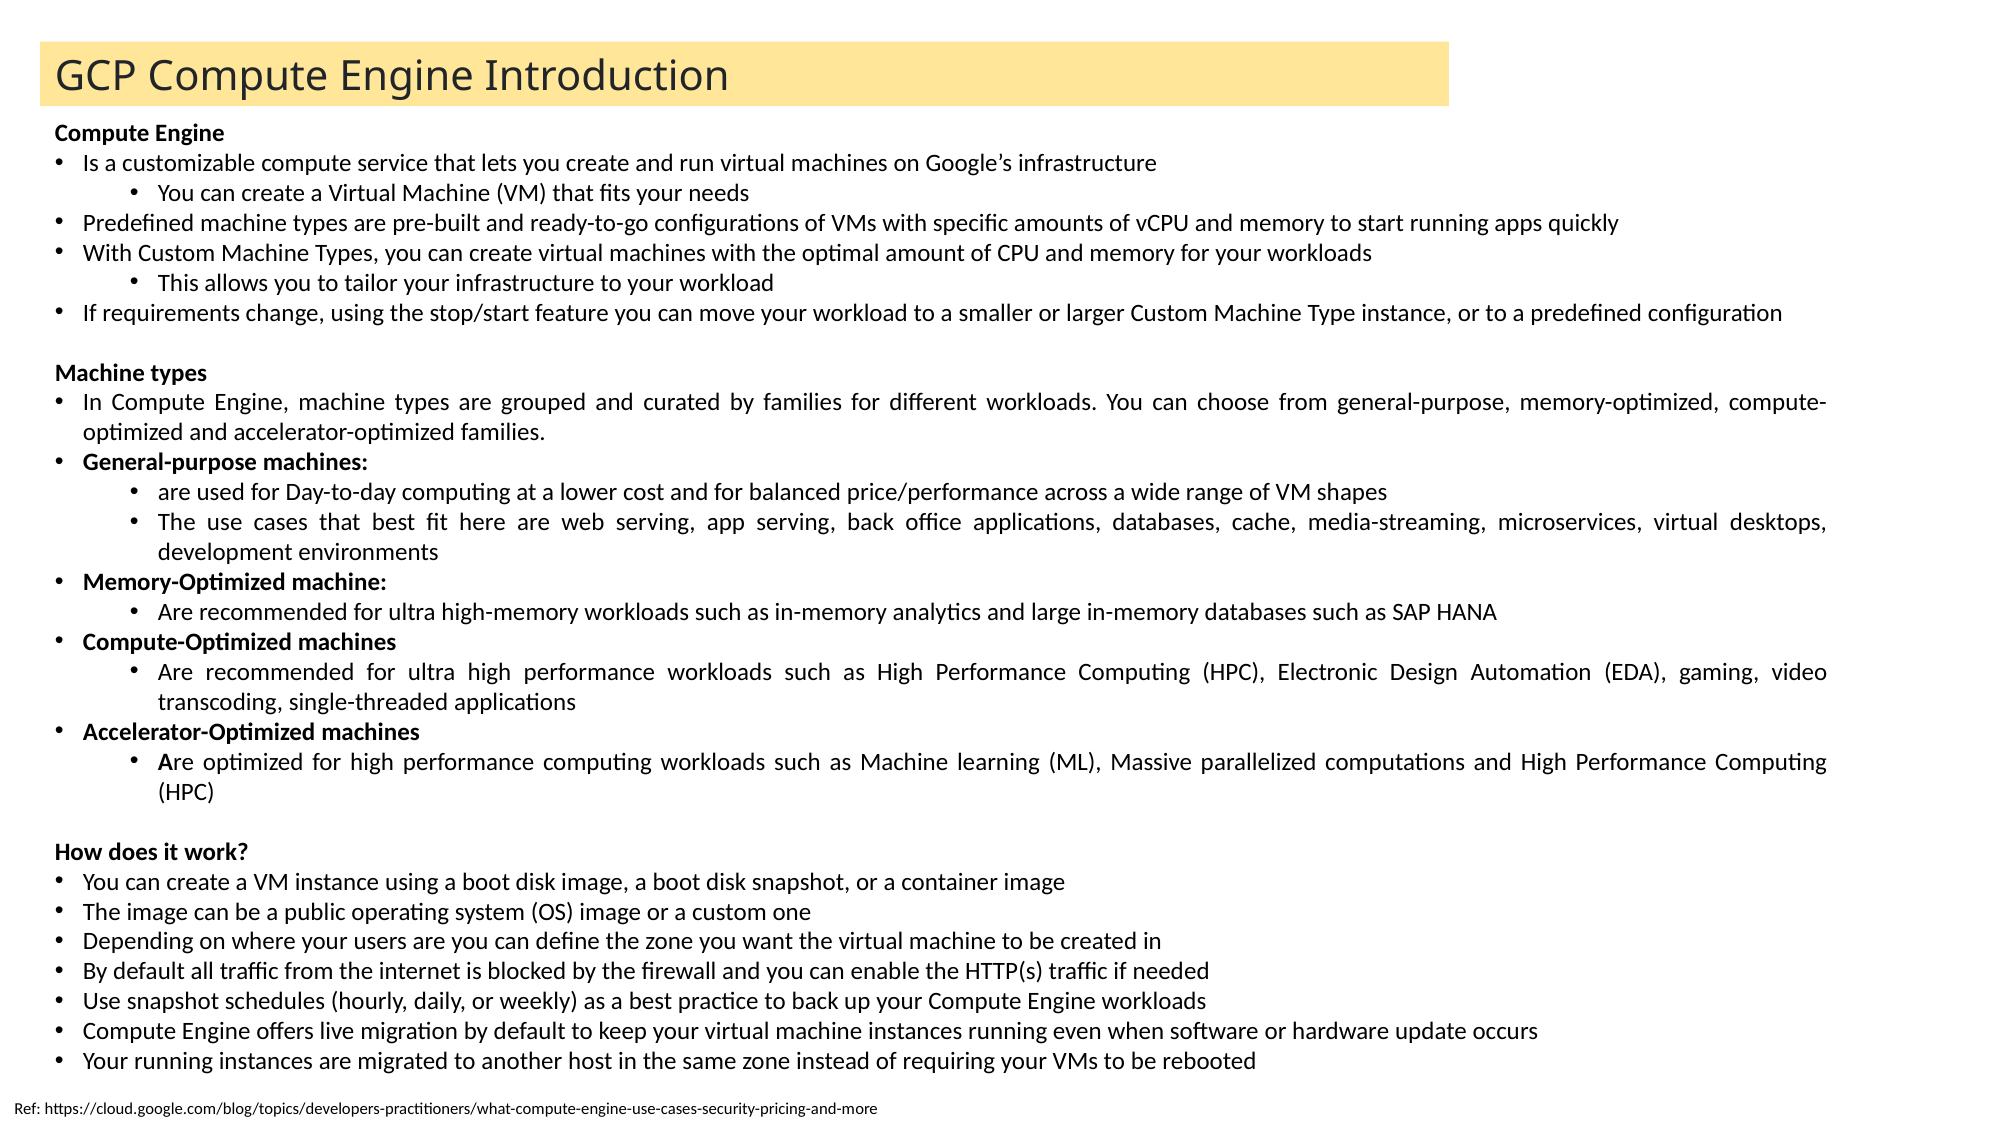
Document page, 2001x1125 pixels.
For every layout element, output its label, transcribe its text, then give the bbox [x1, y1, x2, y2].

text_box Compute Engine Is a customizable compute service that lets you create and run virtual machines on Google’s infrastructure You can create a Virtual Machine (VM) that fits your needs Predefined machine types are pre-built and ready-to-go configurations of VMs with specific amounts of vCPU and memory to start running apps quickly With Custom Machine Types, you can create virtual machines with the optimal amount of CPU and memory for your workloads This allows you to tailor your infrastructure to your workload If requirements change, using the stop/start feature you can move your workload to a smaller or larger Custom Machine Type instance, or to a predefined configuration Machine types In Compute Engine, machine types are grouped and curated by families for different workloads. You can choose from general-purpose, memory-optimized, compute-optimized and accelerator-optimized families. General-purpose machines: are used for Day-to-day computing at a lower cost and for balanced price/performance across a wide range of VM shapes The use cases that best fit here are web serving, app serving, back office applications, databases, cache, media-streaming, microservices, virtual desktops, development environments Memory-Optimized machine: Are recommended for ultra high-memory workloads such as in-memory analytics and large in-memory databases such as SAP HANA Compute-Optimized machines Are recommended for ultra high performance workloads such as High Performance Computing (HPC), Electronic Design Automation (EDA), gaming, video transcoding, single-threaded applications Accelerator-Optimized machines Are optimized for high performance computing workloads such as Machine learning (ML), Massive parallelized computations and High Performance Computing (HPC) How does it work? You can create a VM instance using a boot disk image, a boot disk snapshot, or a container image The image can be a public operating system (OS) image or a custom one Depending on where your users are you can define the zone you want the virtual machine to be created in By default all traffic from the internet is blocked by the firewall and you can enable the HTTP(s) traffic if needed Use snapshot schedules (hourly, daily, or weekly) as a best practice to back up your Compute Engine workloads Compute Engine offers live migration by default to keep your virtual machine instances running even when software or hardware update occurs Your running instances are migrated to another host in the same zone instead of requiring your VMs to be rebooted [40, 109, 1846, 1082]
text_box Ref: https://cloud.google.com/blog/topics/developers-practitioners/what-compute-engine-use-cases-security-pricing-and-more [0, 1090, 1000, 1125]
text_box GCP Compute Engine Introduction [40, 41, 1449, 107]
